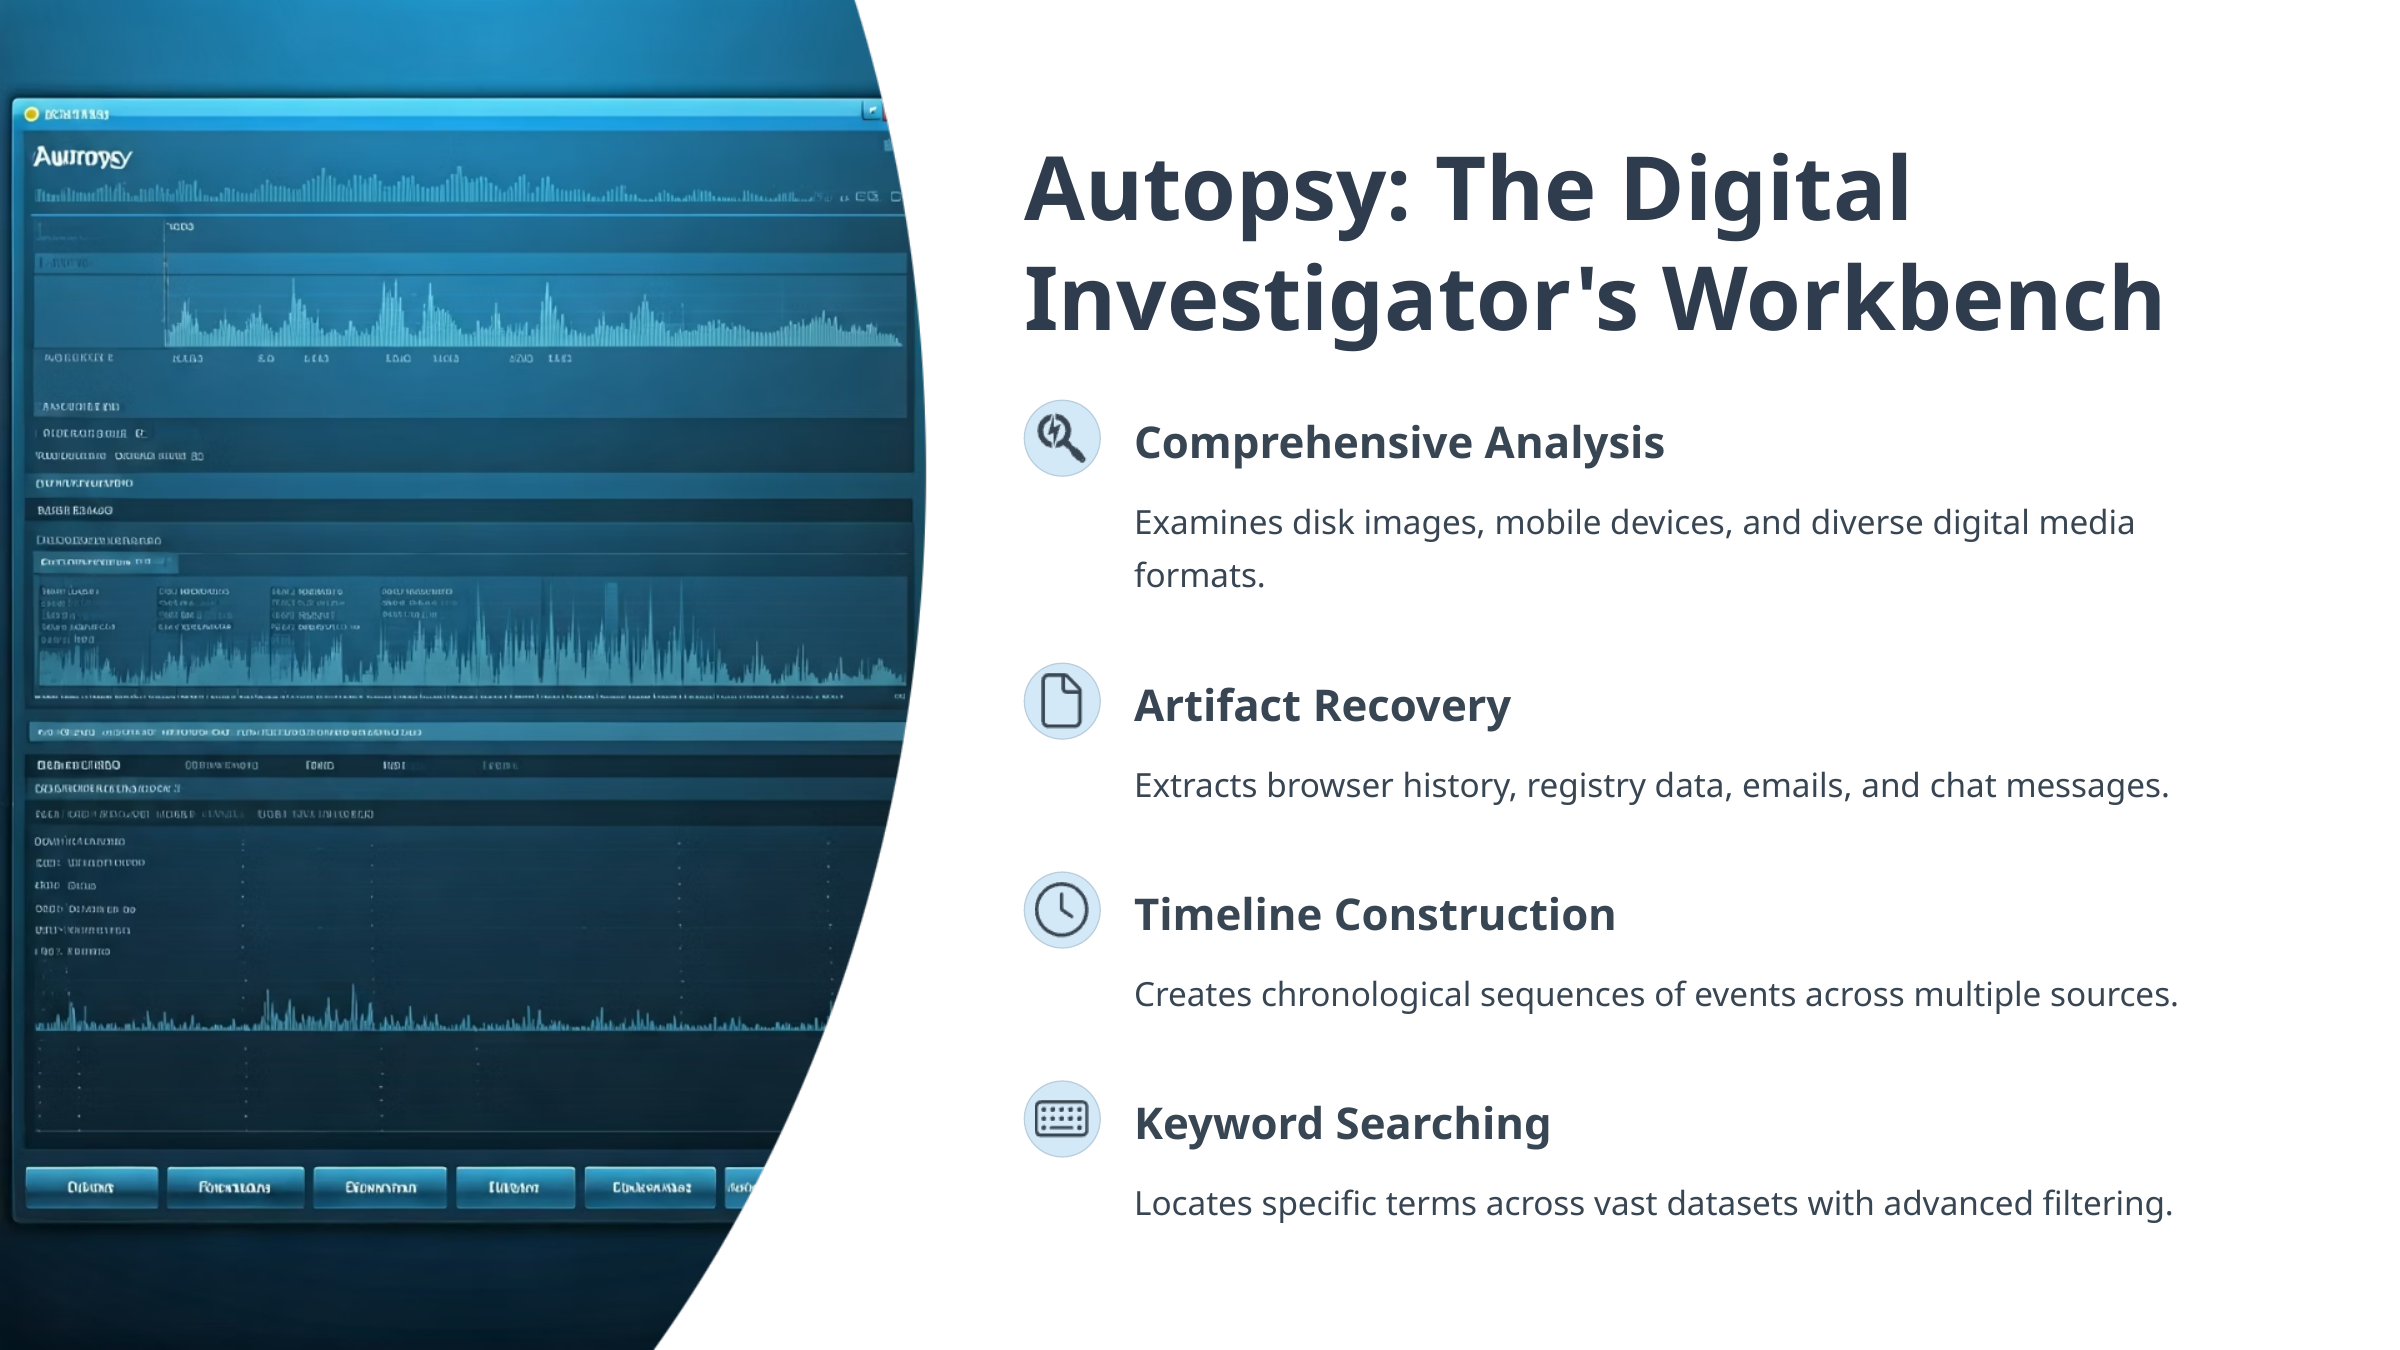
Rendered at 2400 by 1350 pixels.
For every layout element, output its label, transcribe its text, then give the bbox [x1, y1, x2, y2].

text_box Timeline Construction [1134, 883, 1579, 940]
text_box [1045, 872, 1079, 876]
text_box Artifact Recovery [1134, 674, 1579, 731]
picture [0, 0, 945, 1350]
text_box Comprehensive Analysis [1134, 411, 1615, 468]
text_box [1090, 1093, 1101, 1145]
text_box Keyword Searching [1134, 1092, 1579, 1149]
text_box [1045, 735, 1080, 740]
text_box Examines disk images, mobile devices, and diverse digital media formats. [1134, 487, 2276, 596]
picture [1035, 667, 1090, 735]
text_box [1090, 412, 1101, 465]
text_box [1045, 1081, 1080, 1085]
text_box [1045, 1153, 1079, 1157]
text_box Locates specific terms across vast datasets with advanced filtering. [1134, 1168, 2276, 1223]
text_box [1090, 675, 1101, 728]
text_box [1045, 472, 1080, 477]
text_box Extracts browser history, registry data, emails, and chat messages. [1134, 750, 2276, 805]
text_box [1045, 663, 1079, 667]
text_box Creates chronological sequences of events across multiple sources. [1134, 959, 2276, 1014]
picture [1035, 876, 1090, 944]
picture [1035, 1085, 1090, 1153]
text_box [1045, 944, 1080, 949]
text_box [1024, 411, 1035, 465]
text_box [1045, 400, 1079, 404]
text_box [1024, 883, 1035, 937]
text_box Autopsy: The Digital Investigator's Workbench [1024, 127, 2276, 350]
text_box [1090, 884, 1101, 936]
picture [1035, 404, 1090, 472]
text_box [1024, 674, 1035, 728]
text_box [1024, 1092, 1035, 1146]
